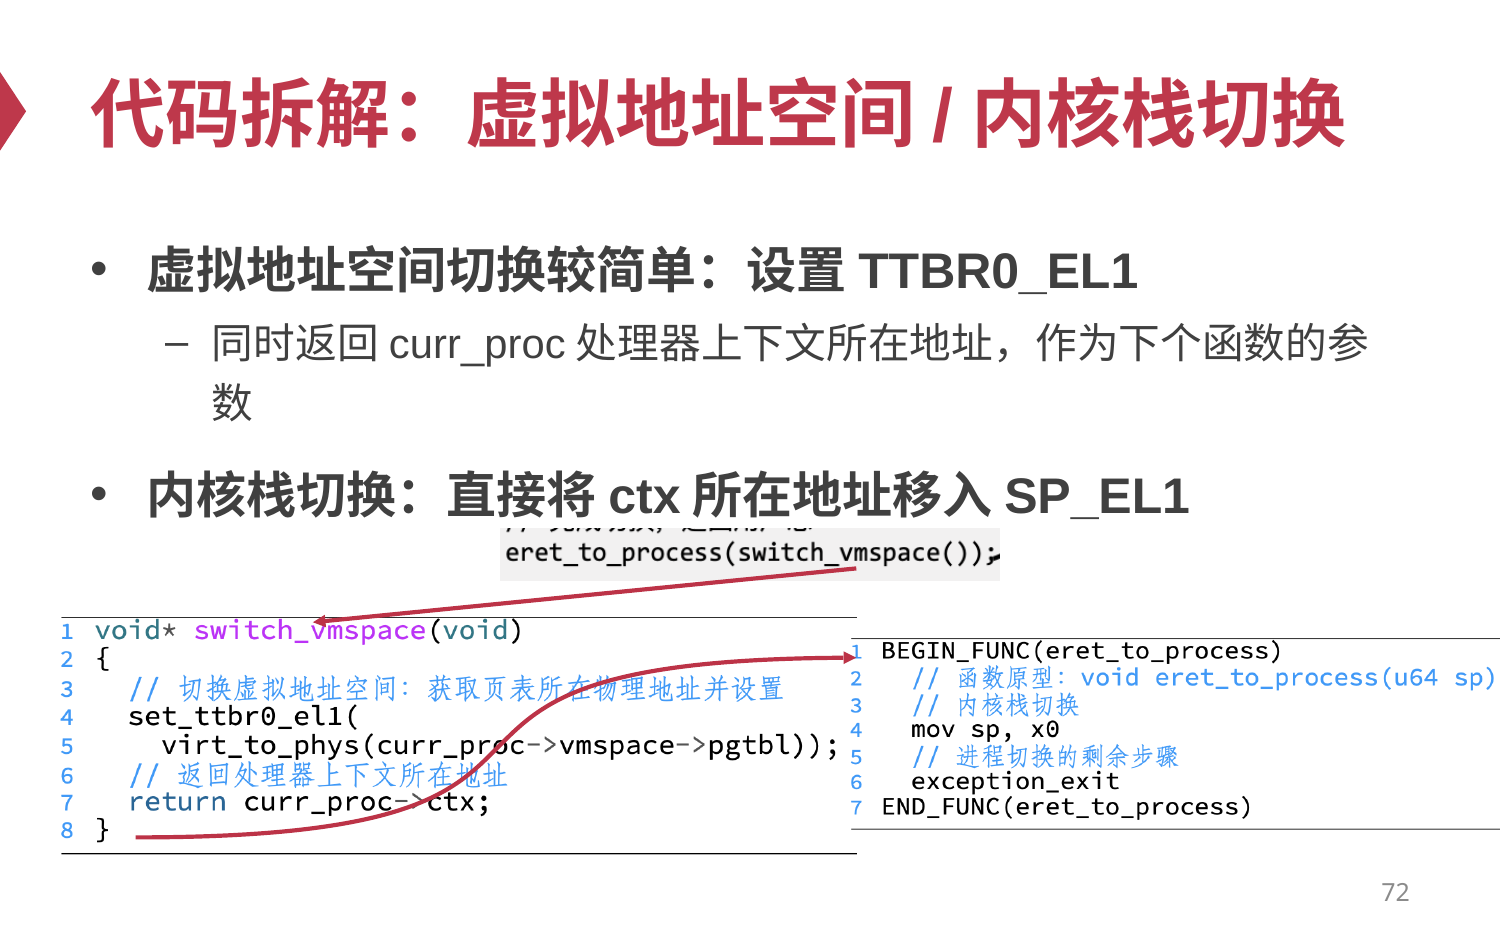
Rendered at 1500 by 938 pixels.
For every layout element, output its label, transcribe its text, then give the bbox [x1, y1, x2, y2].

list 虚拟地址空间切换较简单：设置TTBR0_EL1 同时返回curr_proc处理器上下文所在地址，作为下个函数的参数 内核栈切换：直接将ctx所在地址移入SP_EL1 [75, 218, 1425, 629]
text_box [312, 568, 857, 623]
picture [499, 527, 1001, 581]
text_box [135, 657, 857, 838]
slide_number 72 [1074, 868, 1425, 919]
picture [40, 601, 1500, 870]
title 代码拆解：虚拟地址空间/内核栈切换 [75, 37, 1425, 186]
